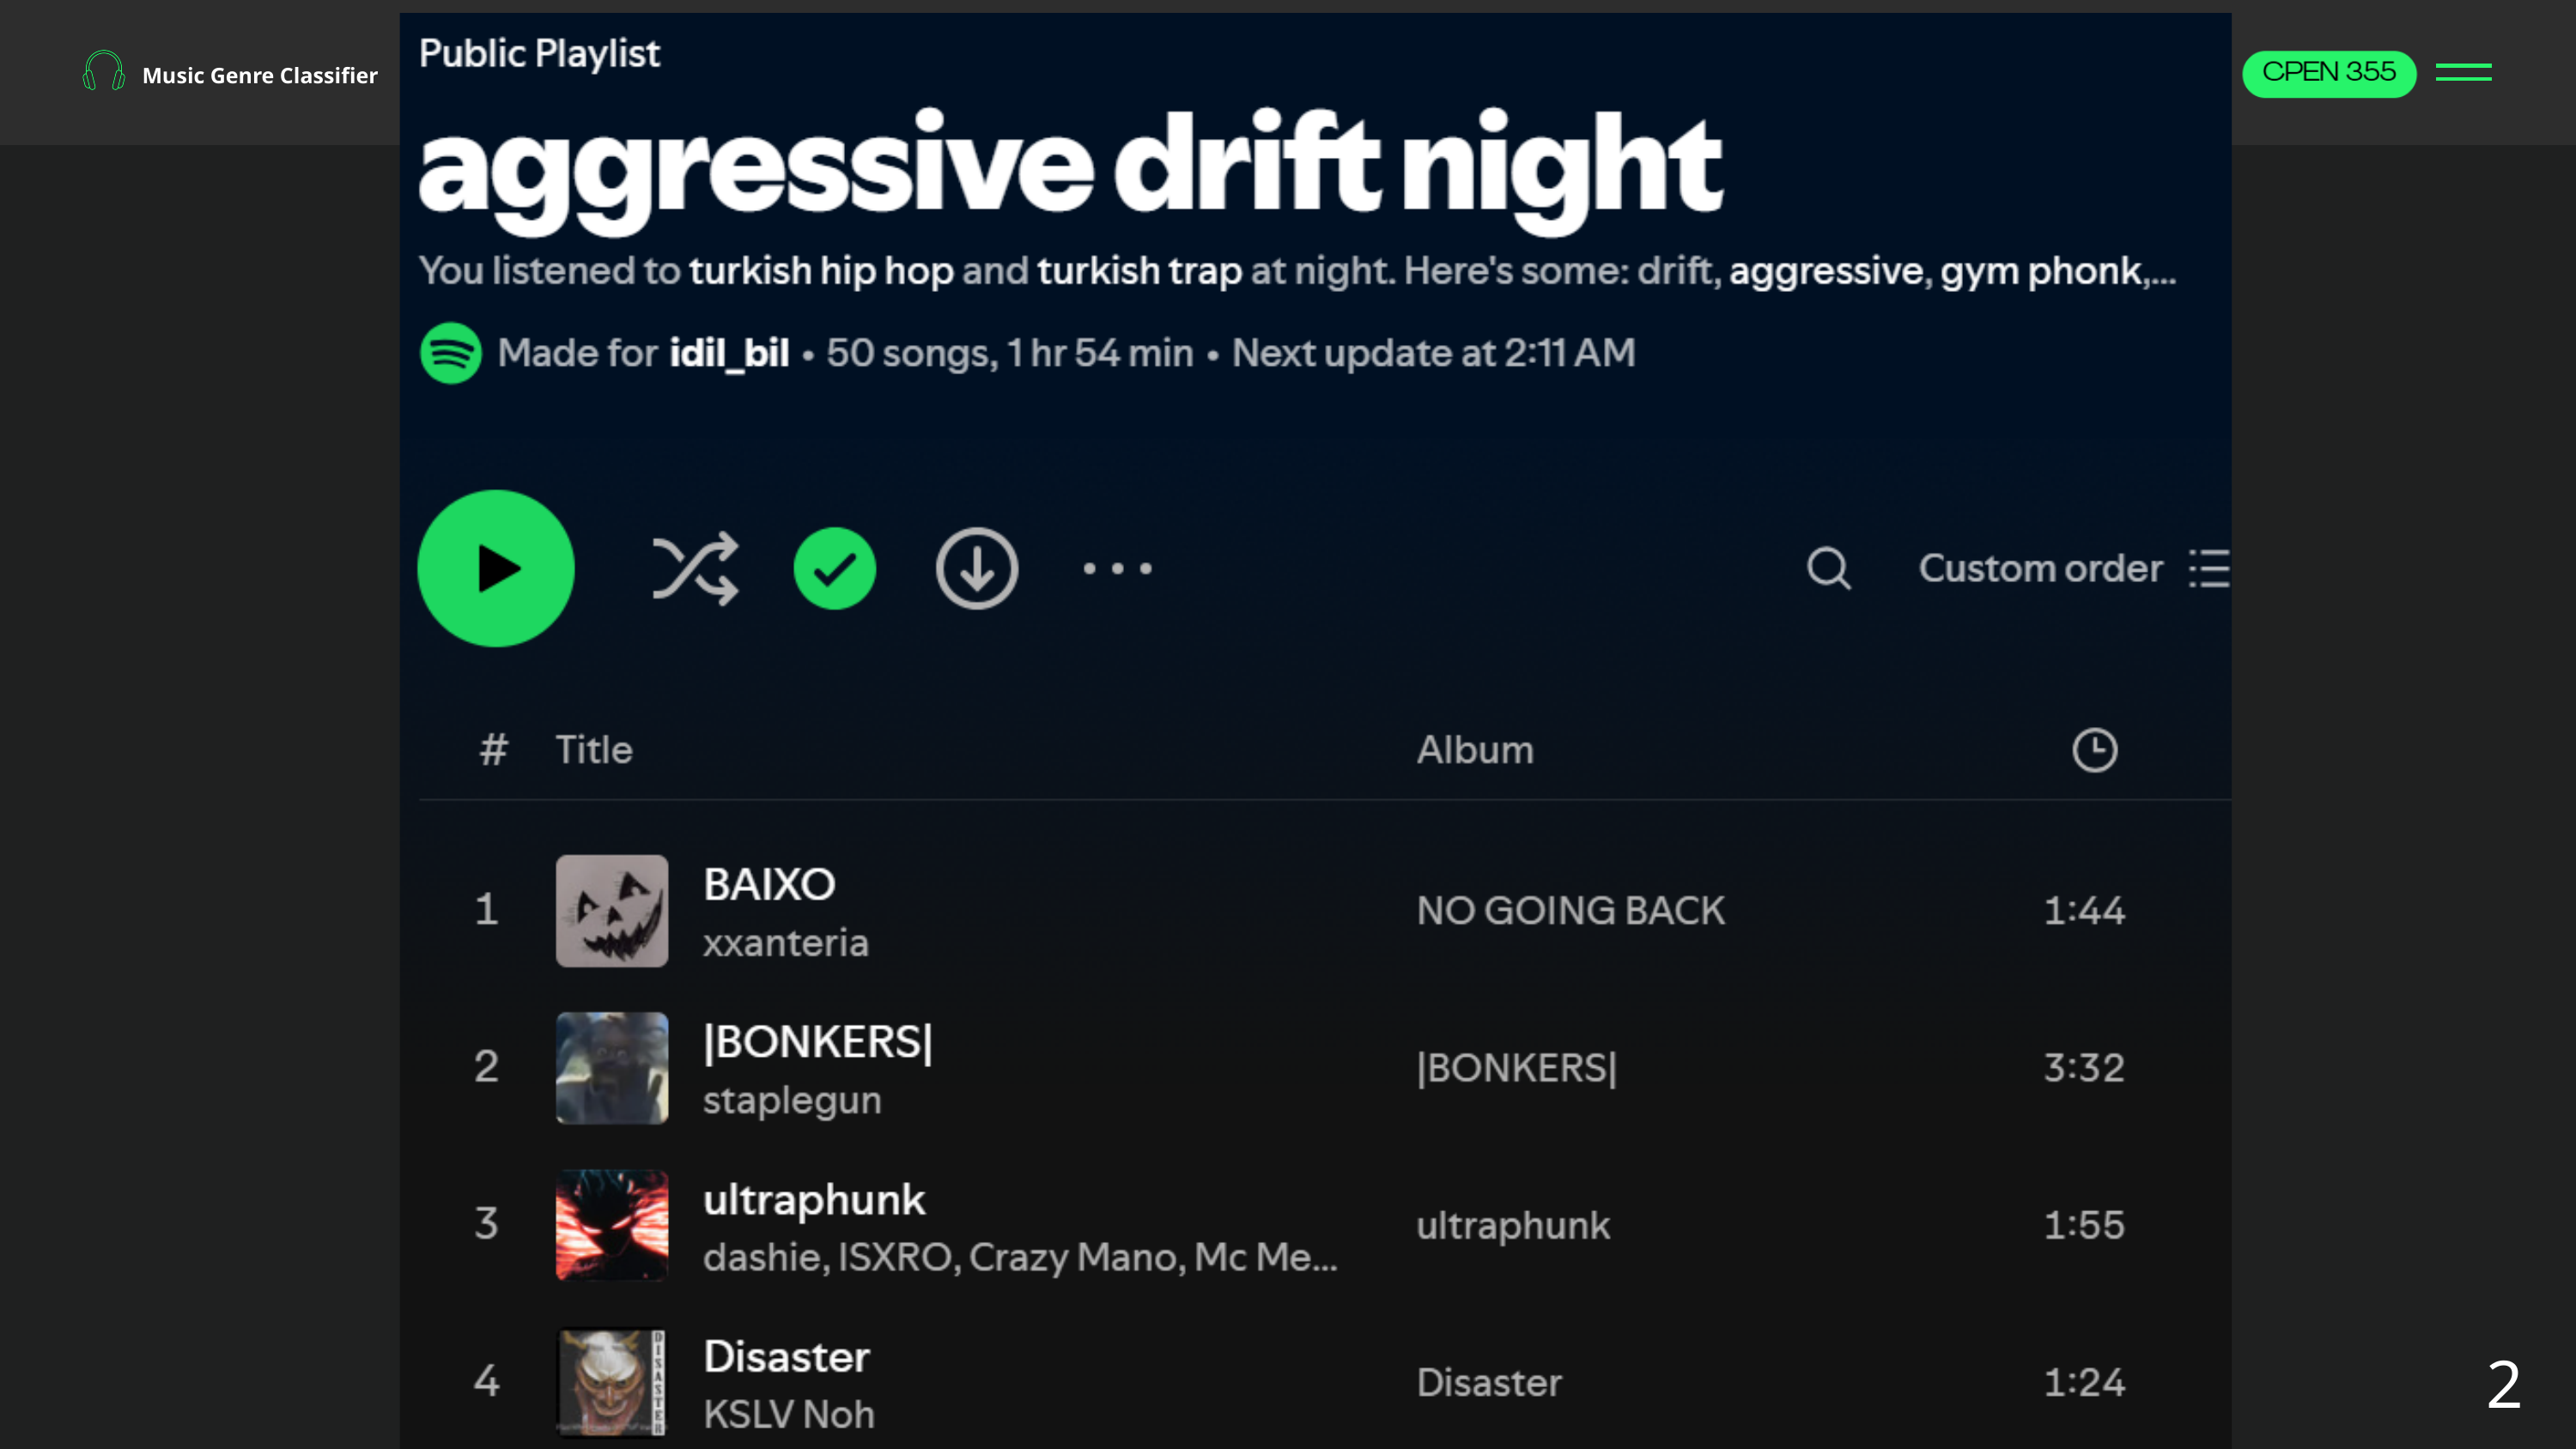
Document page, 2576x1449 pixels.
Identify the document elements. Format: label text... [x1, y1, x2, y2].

text_box [399, 155, 2233, 1449]
text_box 2 [2486, 1329, 2523, 1422]
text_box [0, 0, 2576, 145]
picture [2238, 41, 2422, 104]
